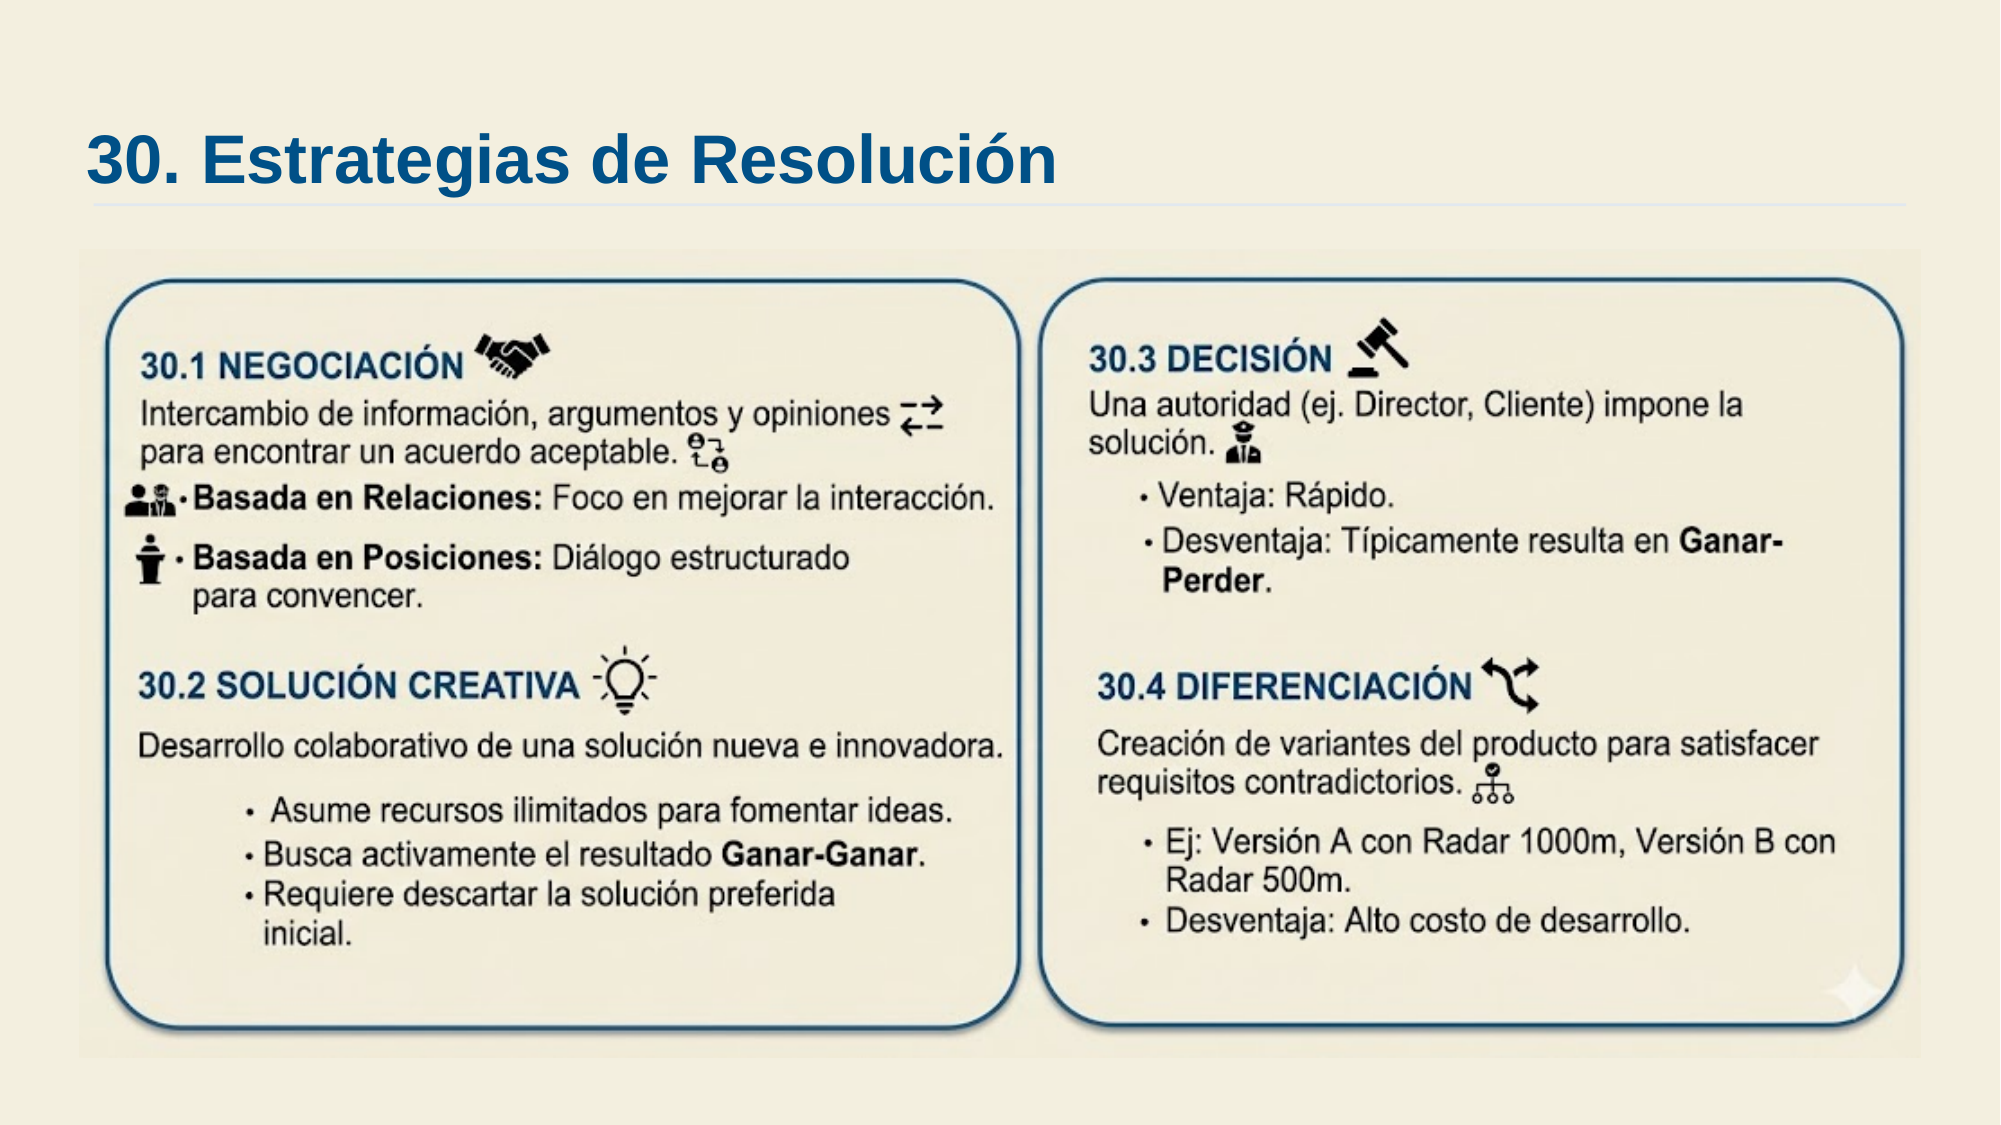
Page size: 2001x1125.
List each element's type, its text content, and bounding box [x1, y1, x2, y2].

title 30. Estrategias de Resolución [0, 99, 1390, 303]
picture [78, 249, 1922, 1058]
text_box [93, 203, 1907, 207]
